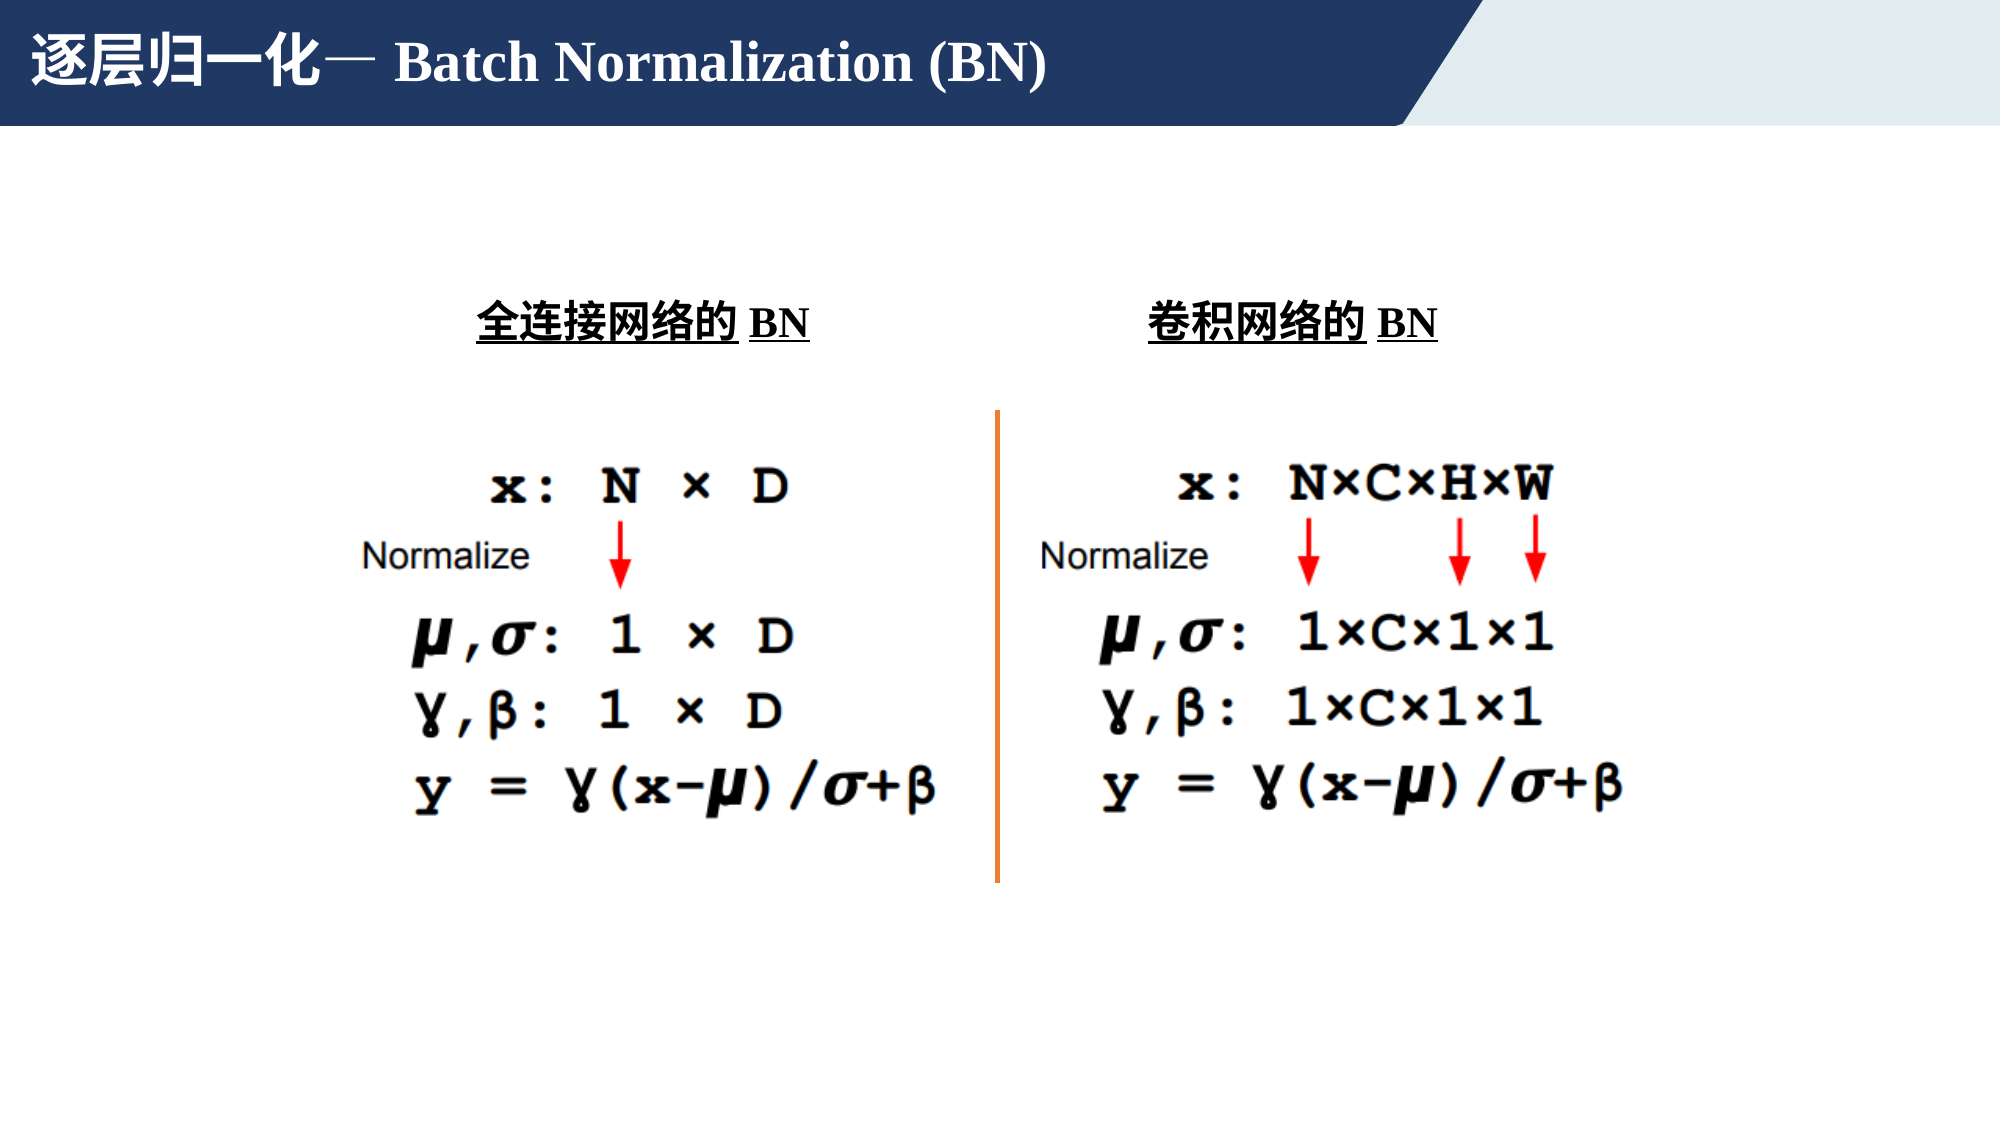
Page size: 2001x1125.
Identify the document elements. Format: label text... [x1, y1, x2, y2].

text_box 全连接网络的BN [461, 286, 836, 354]
picture [349, 439, 955, 830]
text_box 卷积网络的BN [1133, 286, 1508, 354]
picture [1019, 439, 1640, 824]
title 逐层归一化—Batch Normalization (BN) [15, 0, 1741, 172]
